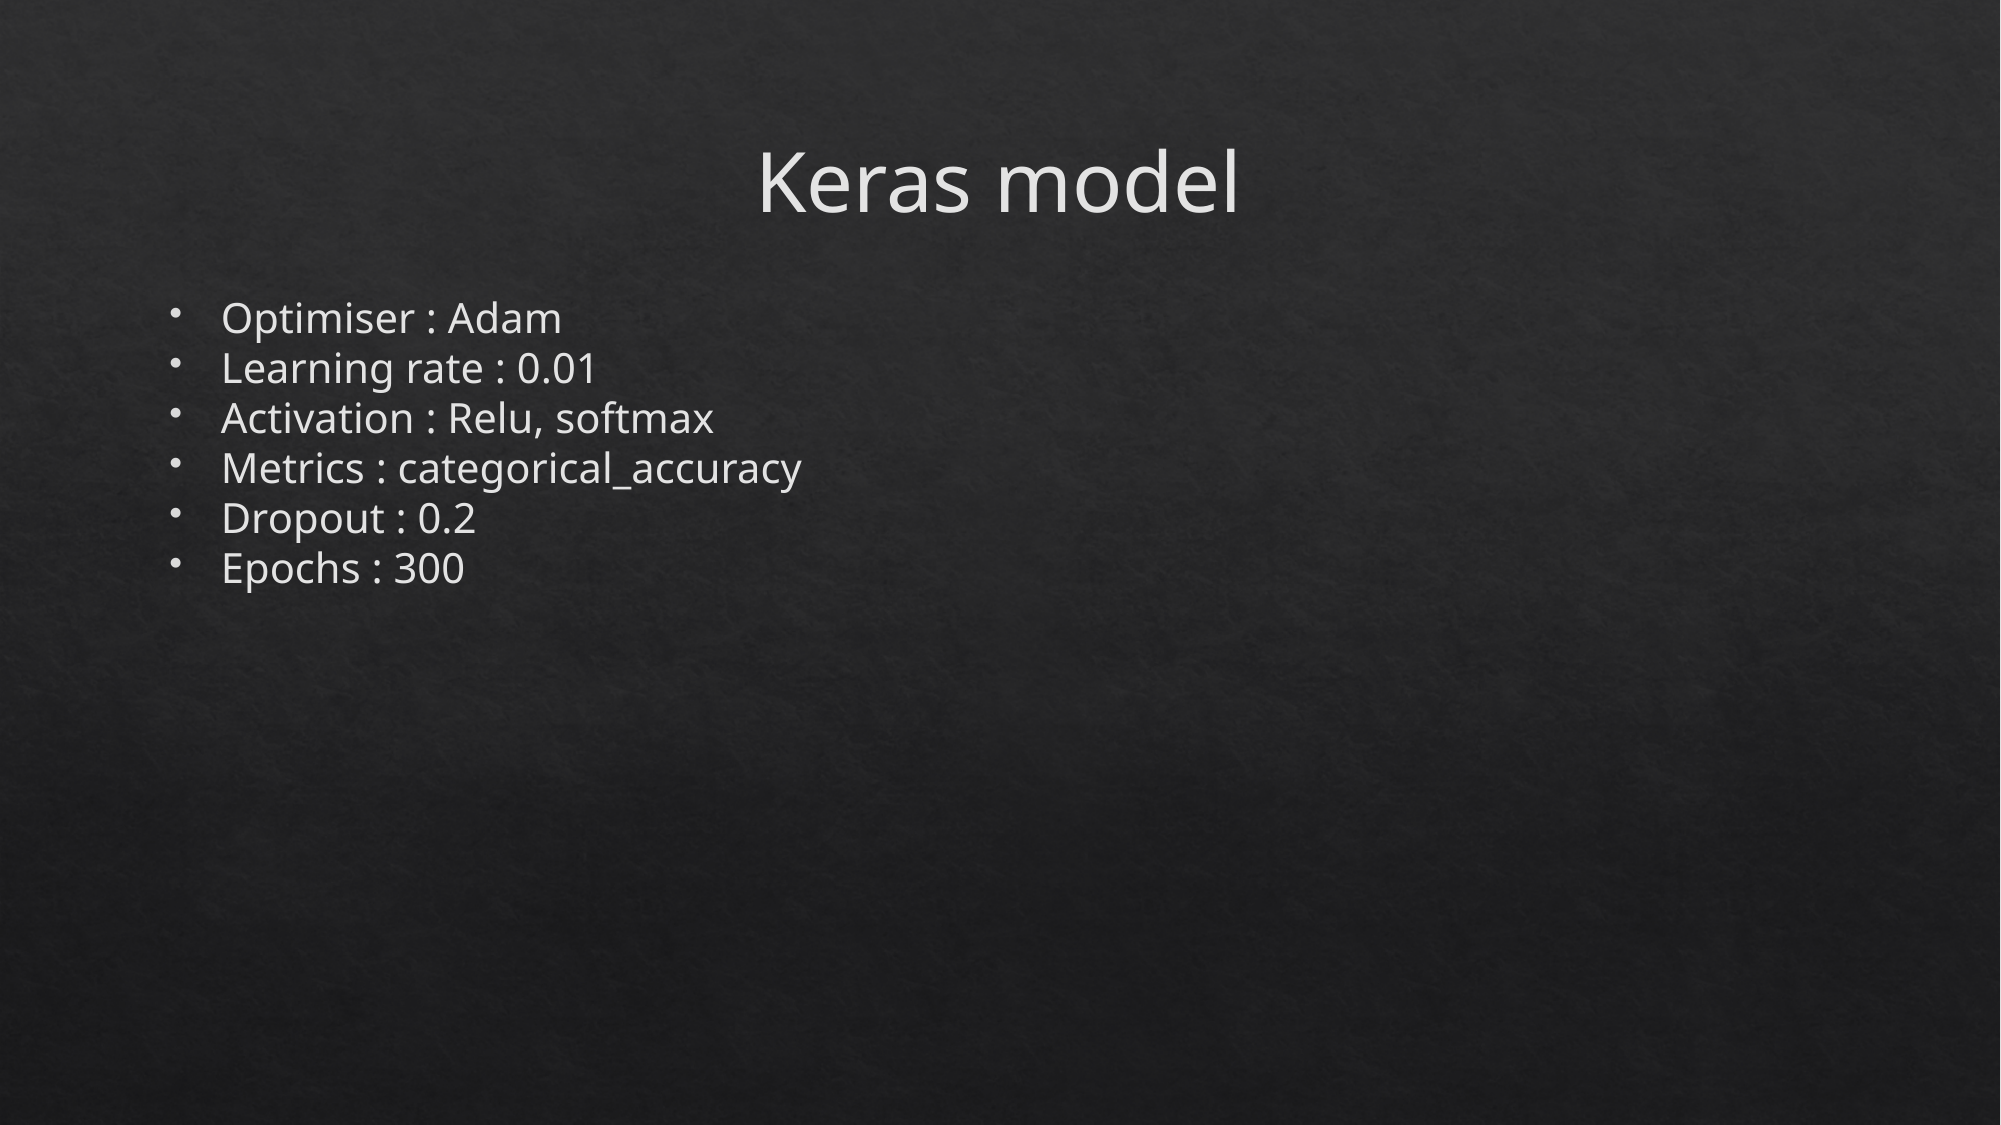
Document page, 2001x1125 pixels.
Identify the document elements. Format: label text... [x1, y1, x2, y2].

text_box Keras model [149, 99, 1849, 259]
text_box Optimiser : Adam Learning rate : 0.01 Activation : Relu, softmax Metrics : categorical_accuracy Dropout : 0.2 Epochs : 300 [149, 284, 1849, 950]
picture [0, 0, 2001, 1125]
